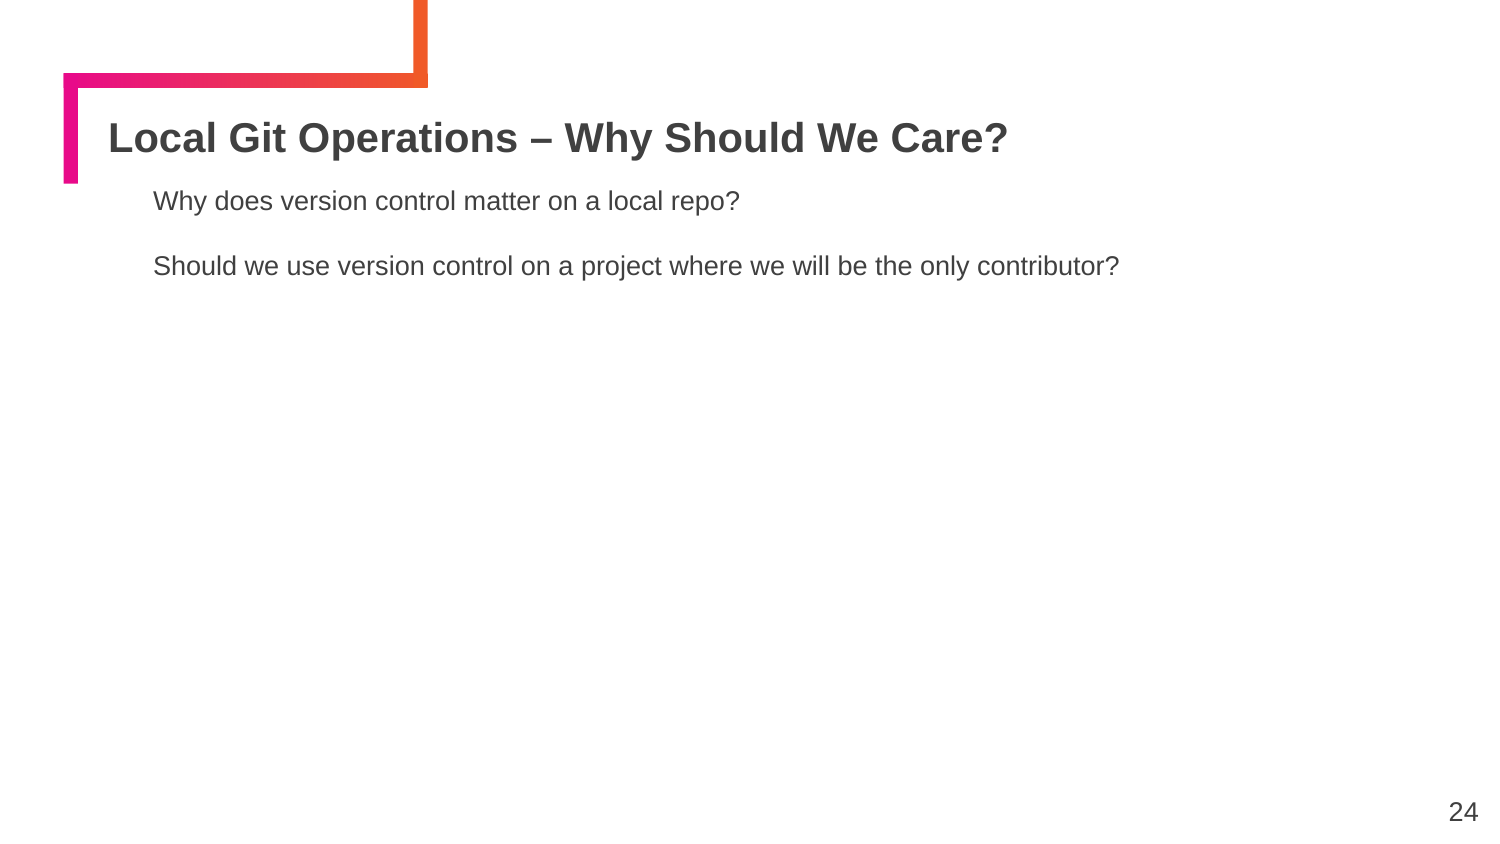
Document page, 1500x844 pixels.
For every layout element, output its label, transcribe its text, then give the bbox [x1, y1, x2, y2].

subtitle Why does version control matter on a local repo? Should we use version control on a project where we will be the only contributor? [100, 168, 1352, 690]
slide_number 24 [1403, 779, 1494, 844]
title Local Git Operations – Why Should We Care? [100, 117, 1455, 169]
